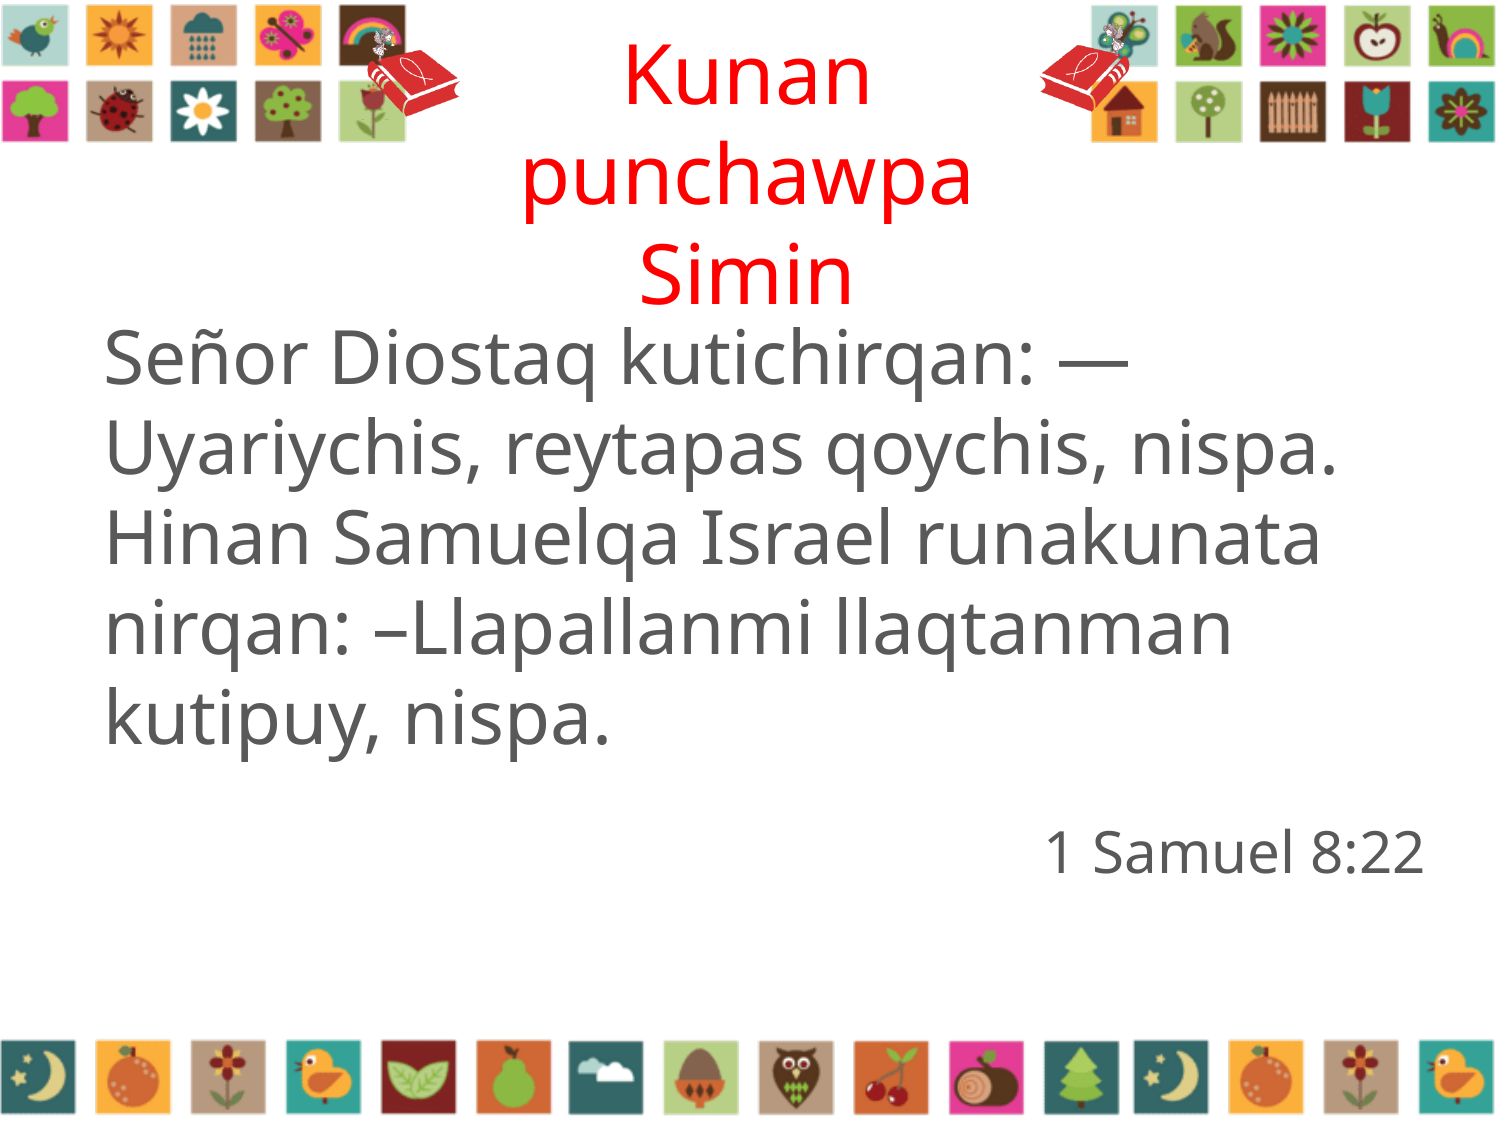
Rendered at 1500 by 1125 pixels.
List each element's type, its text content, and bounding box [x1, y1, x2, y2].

text_box 1 Samuel 8:22 [808, 807, 1441, 893]
text_box Señor Diostaq kutichirqan: —Uyariychis, reytapas qoychis, nispa. Hinan Samuelqa Israel runakunata nirqan: –Llapallanmi llaqtanman kutipuy, nispa. [88, 302, 1436, 768]
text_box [0, 1028, 1500, 1118]
text_box Kunan punchawpa Simin [414, 13, 1080, 302]
picture [0, 3, 492, 150]
picture [1008, 3, 1500, 150]
